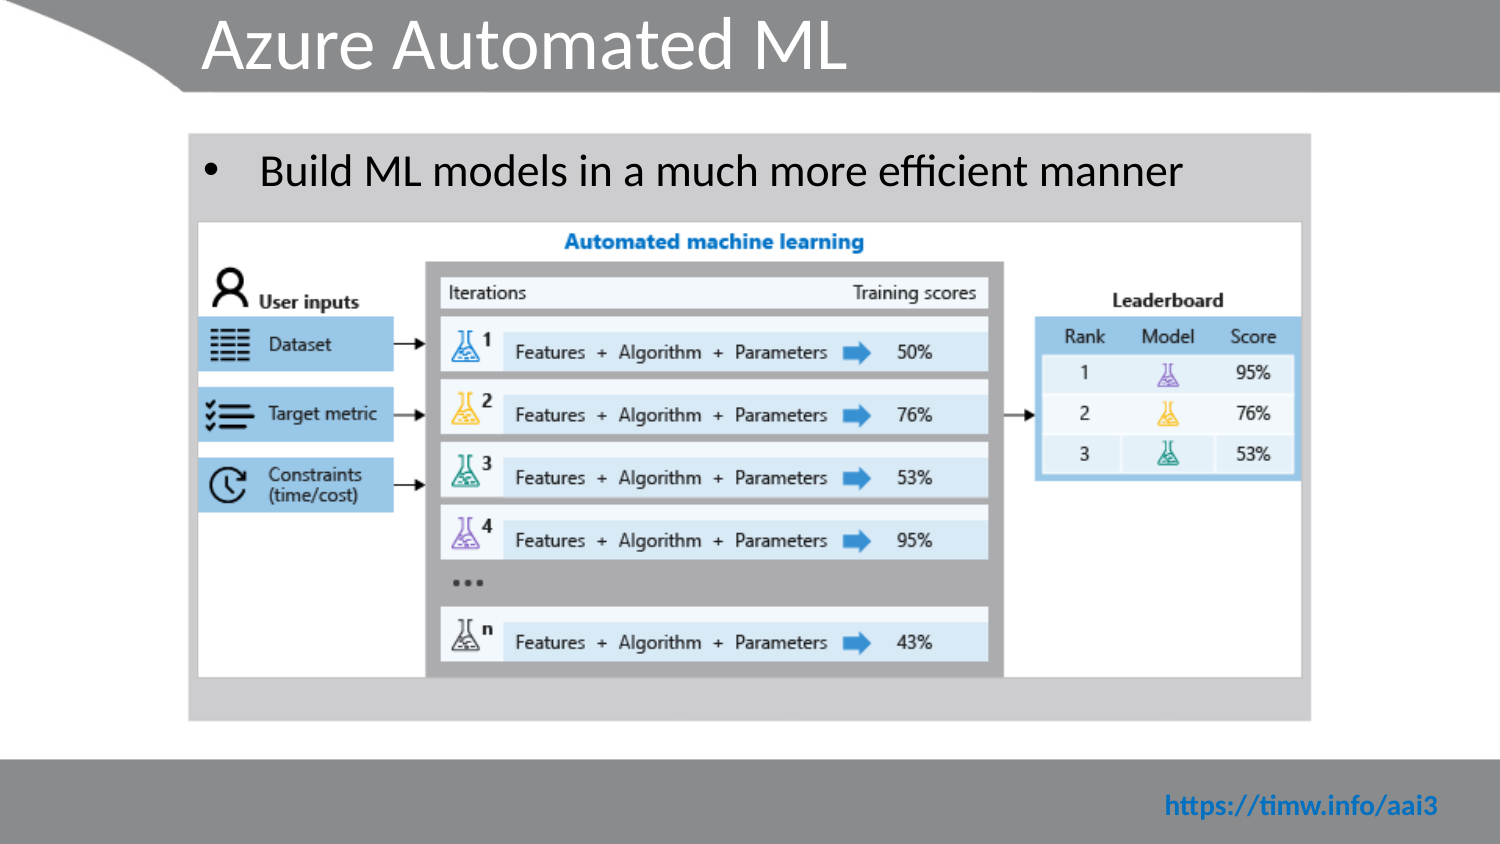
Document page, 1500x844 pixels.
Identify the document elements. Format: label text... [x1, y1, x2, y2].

text_box https://timw.info/aai3 [1149, 778, 1500, 829]
title Azure Automated ML [186, 0, 1425, 79]
picture [0, 0, 1500, 844]
list Build ML models in a much more efficient manner [188, 133, 1311, 716]
